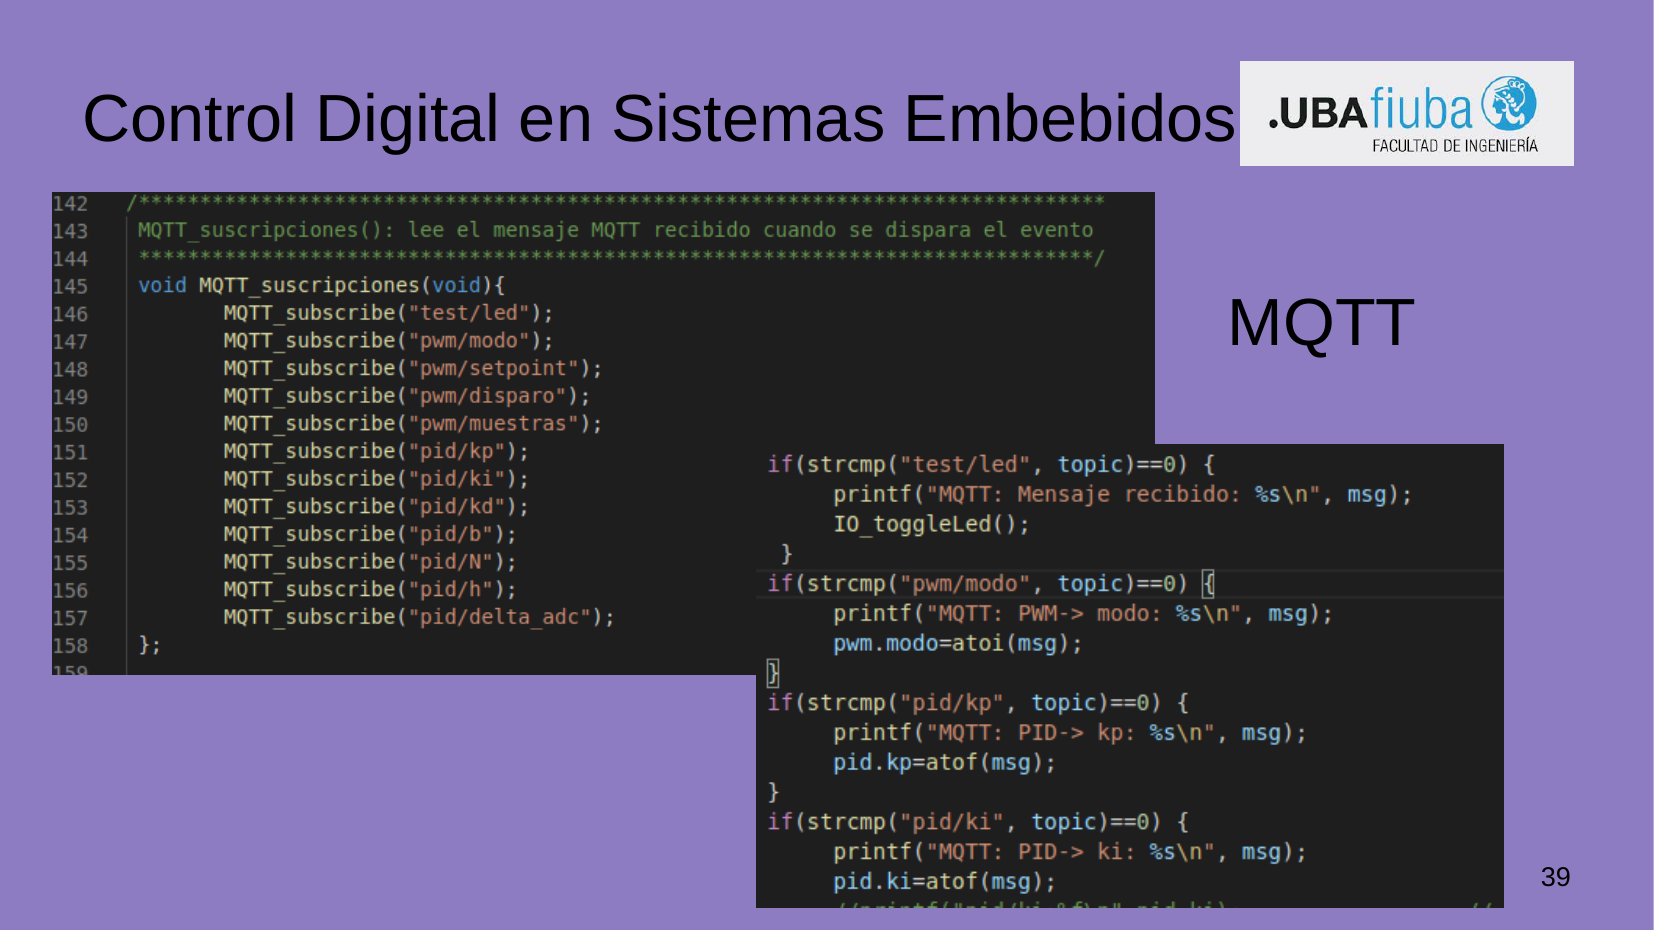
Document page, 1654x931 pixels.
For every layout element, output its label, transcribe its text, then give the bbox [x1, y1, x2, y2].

slide_number ‹#› [1471, 859, 1571, 931]
picture [52, 192, 1504, 908]
picture [1239, 61, 1574, 166]
text_box Control Digital en Sistemas Embebidos [82, 37, 1571, 193]
text_box MQTT [1173, 253, 1472, 384]
